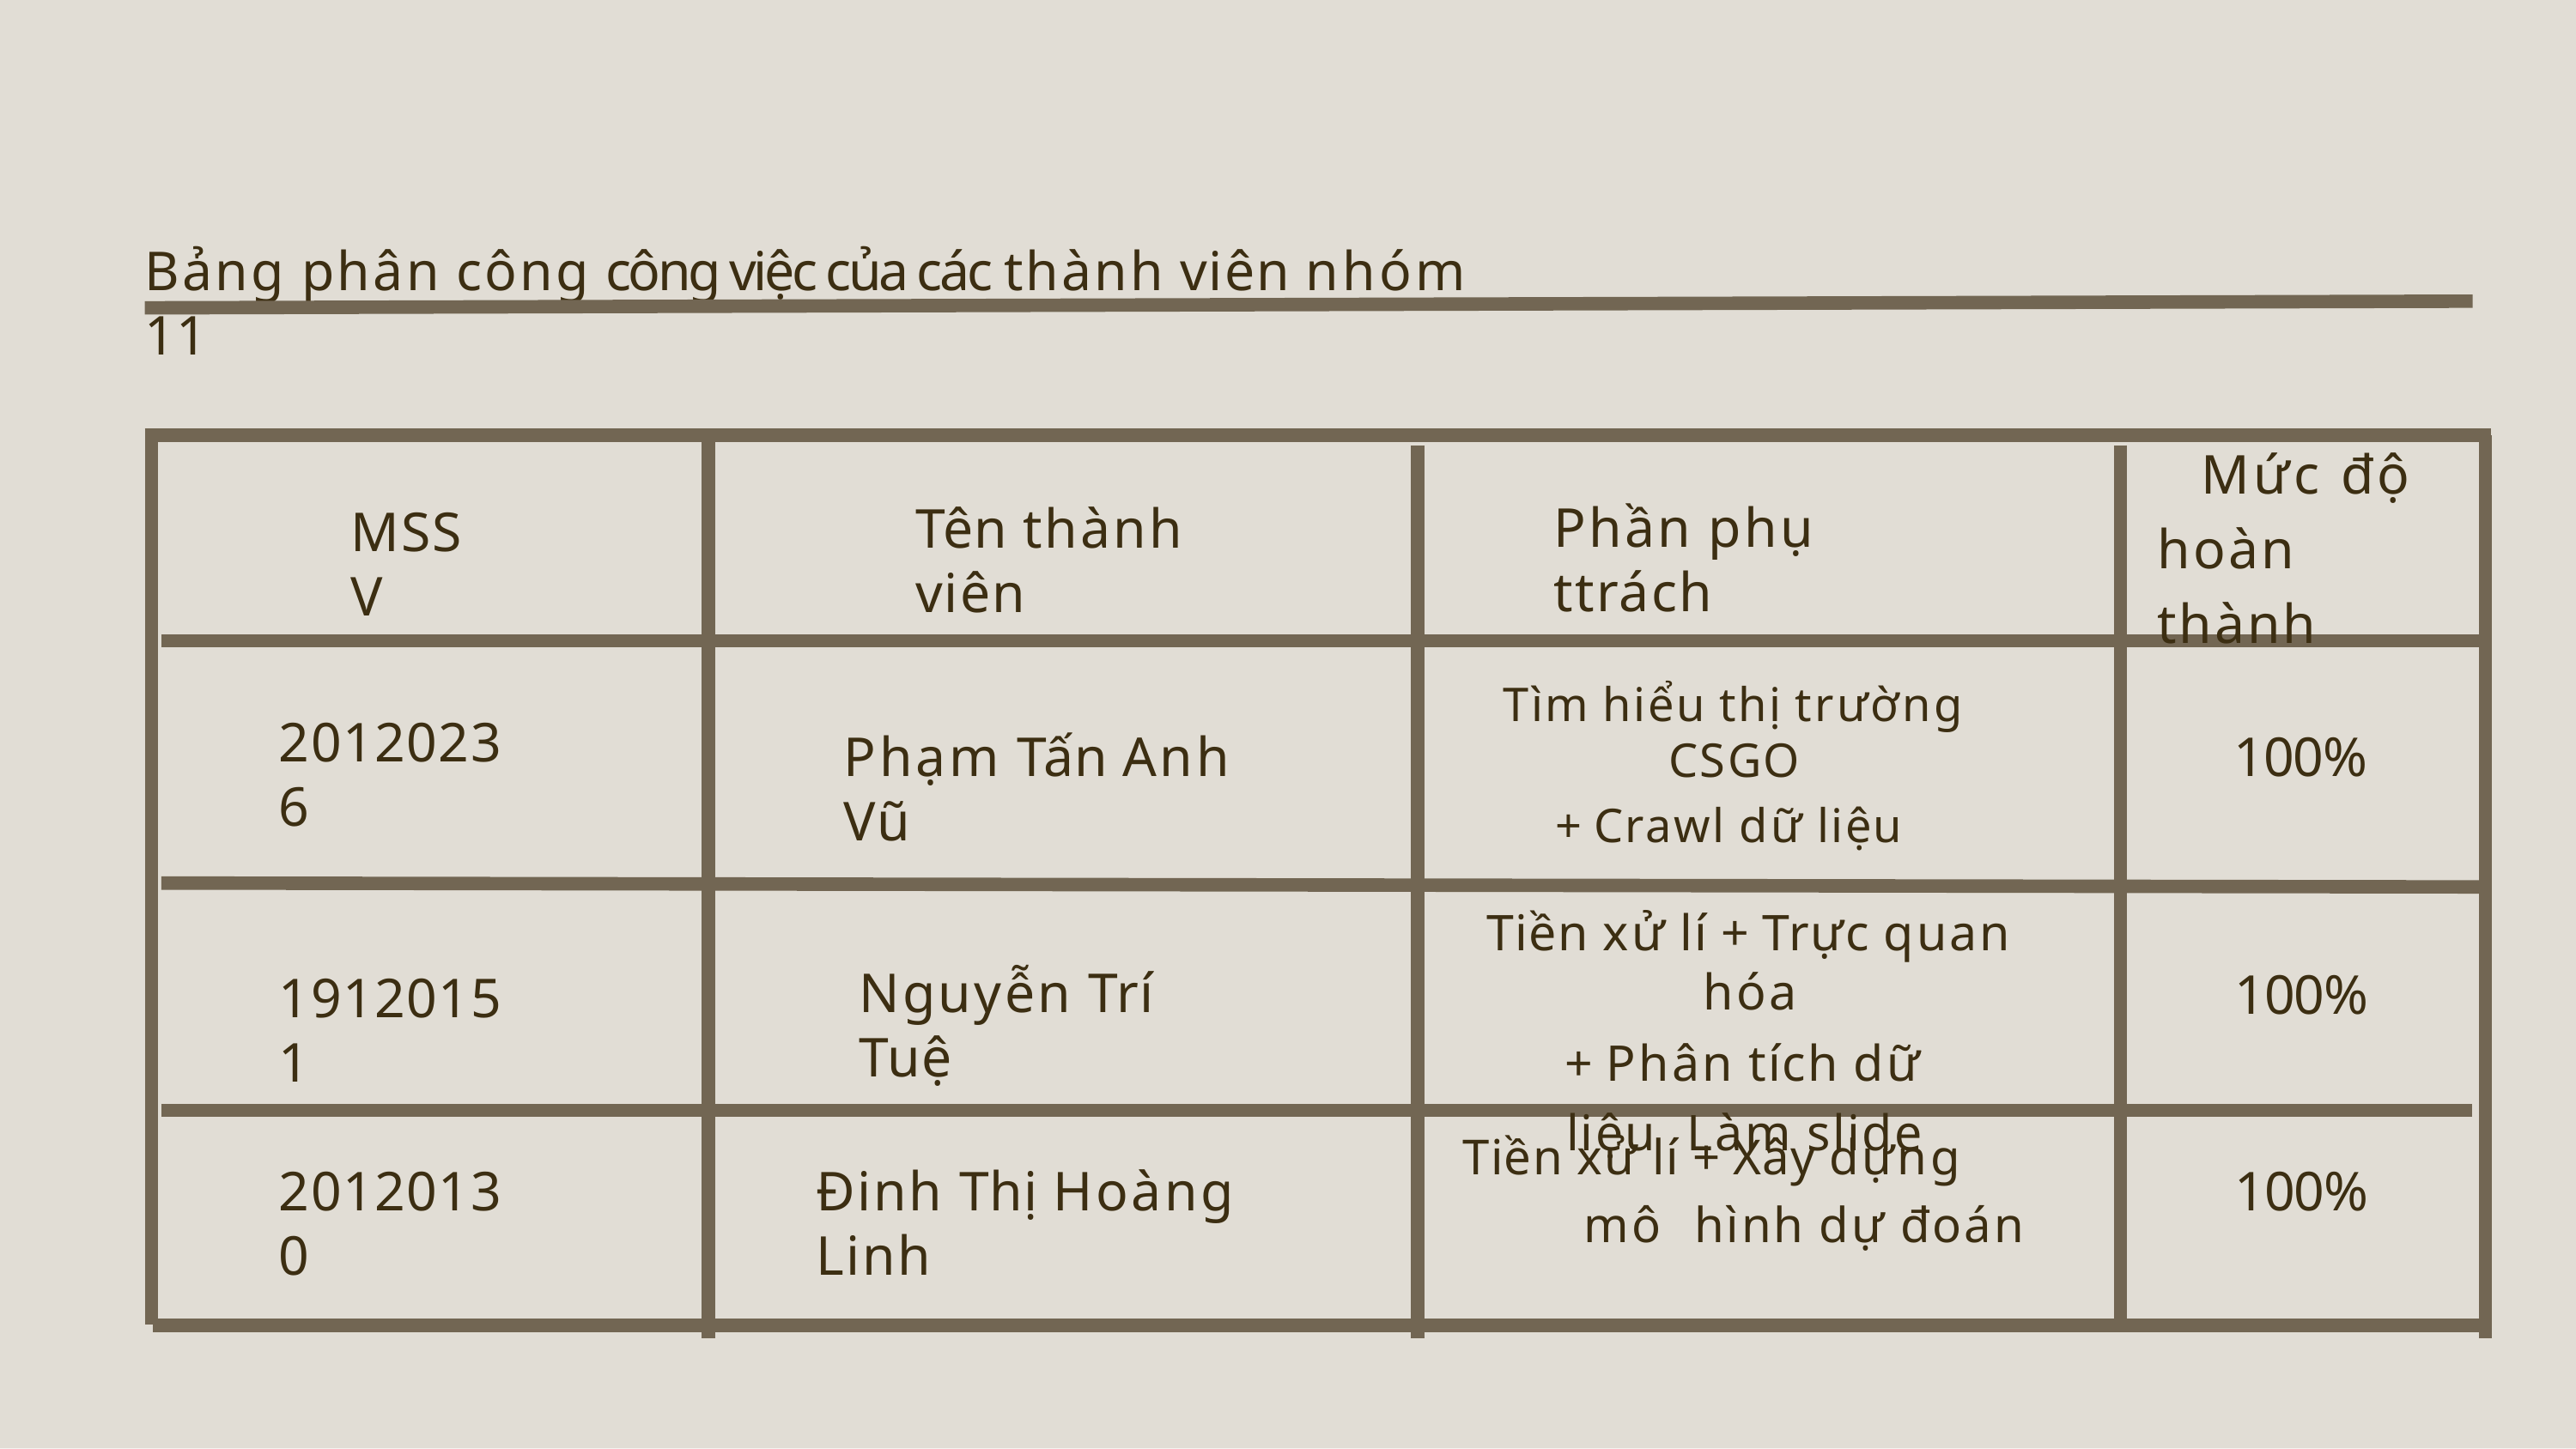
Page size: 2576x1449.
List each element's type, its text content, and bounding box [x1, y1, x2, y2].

title Bảng phân công công việc của các thành viên nhóm 11 [143, 234, 1535, 427]
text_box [144, 428, 2493, 1339]
